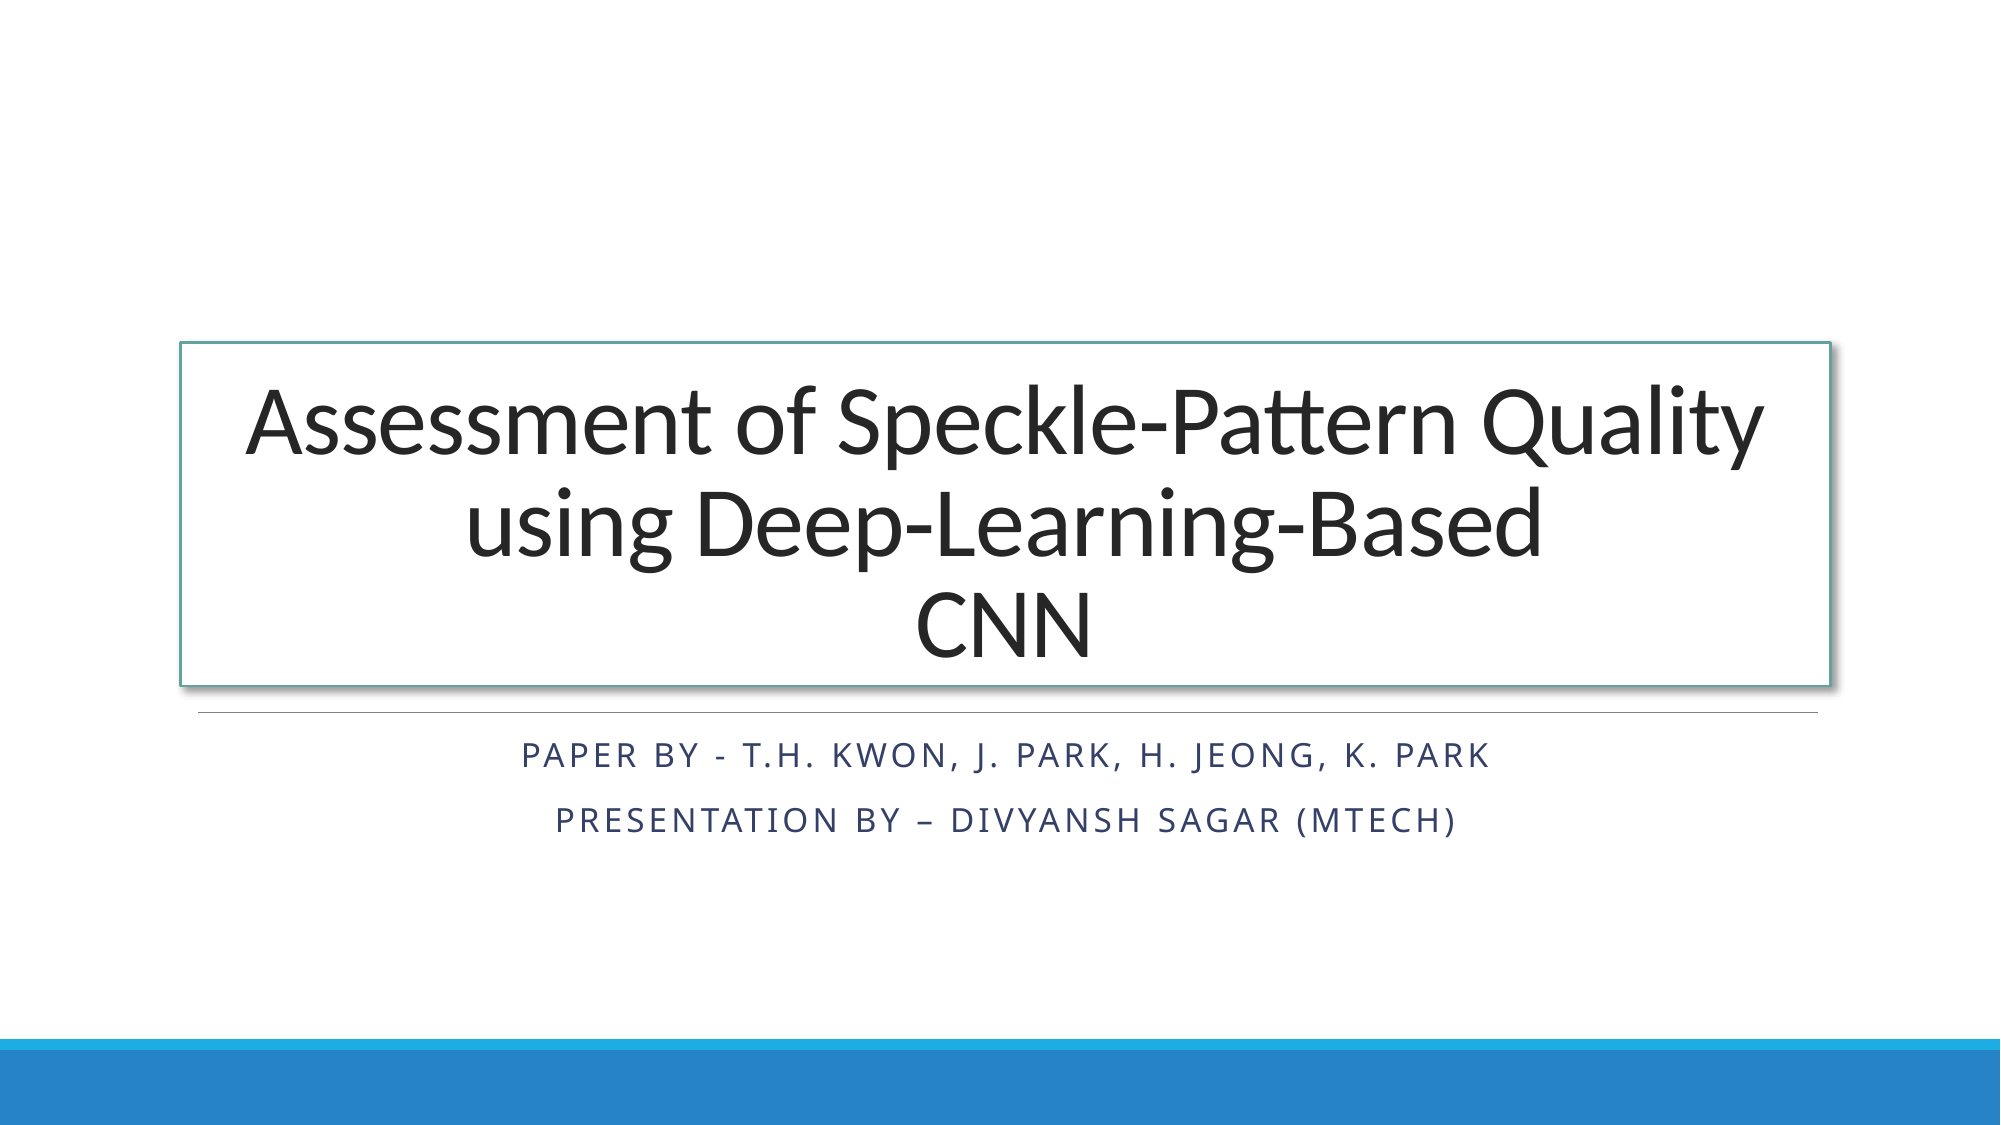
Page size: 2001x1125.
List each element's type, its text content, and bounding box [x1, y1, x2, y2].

subtitle Paper by - T.H. Kwon, J. Park, H. Jeong, K. Park Presentation by – Divyansh Sagar (MTech) [180, 730, 1831, 919]
title Assessment of Speckle‑Pattern Quality using Deep‑Learning‑Based CNN [179, 341, 1832, 687]
